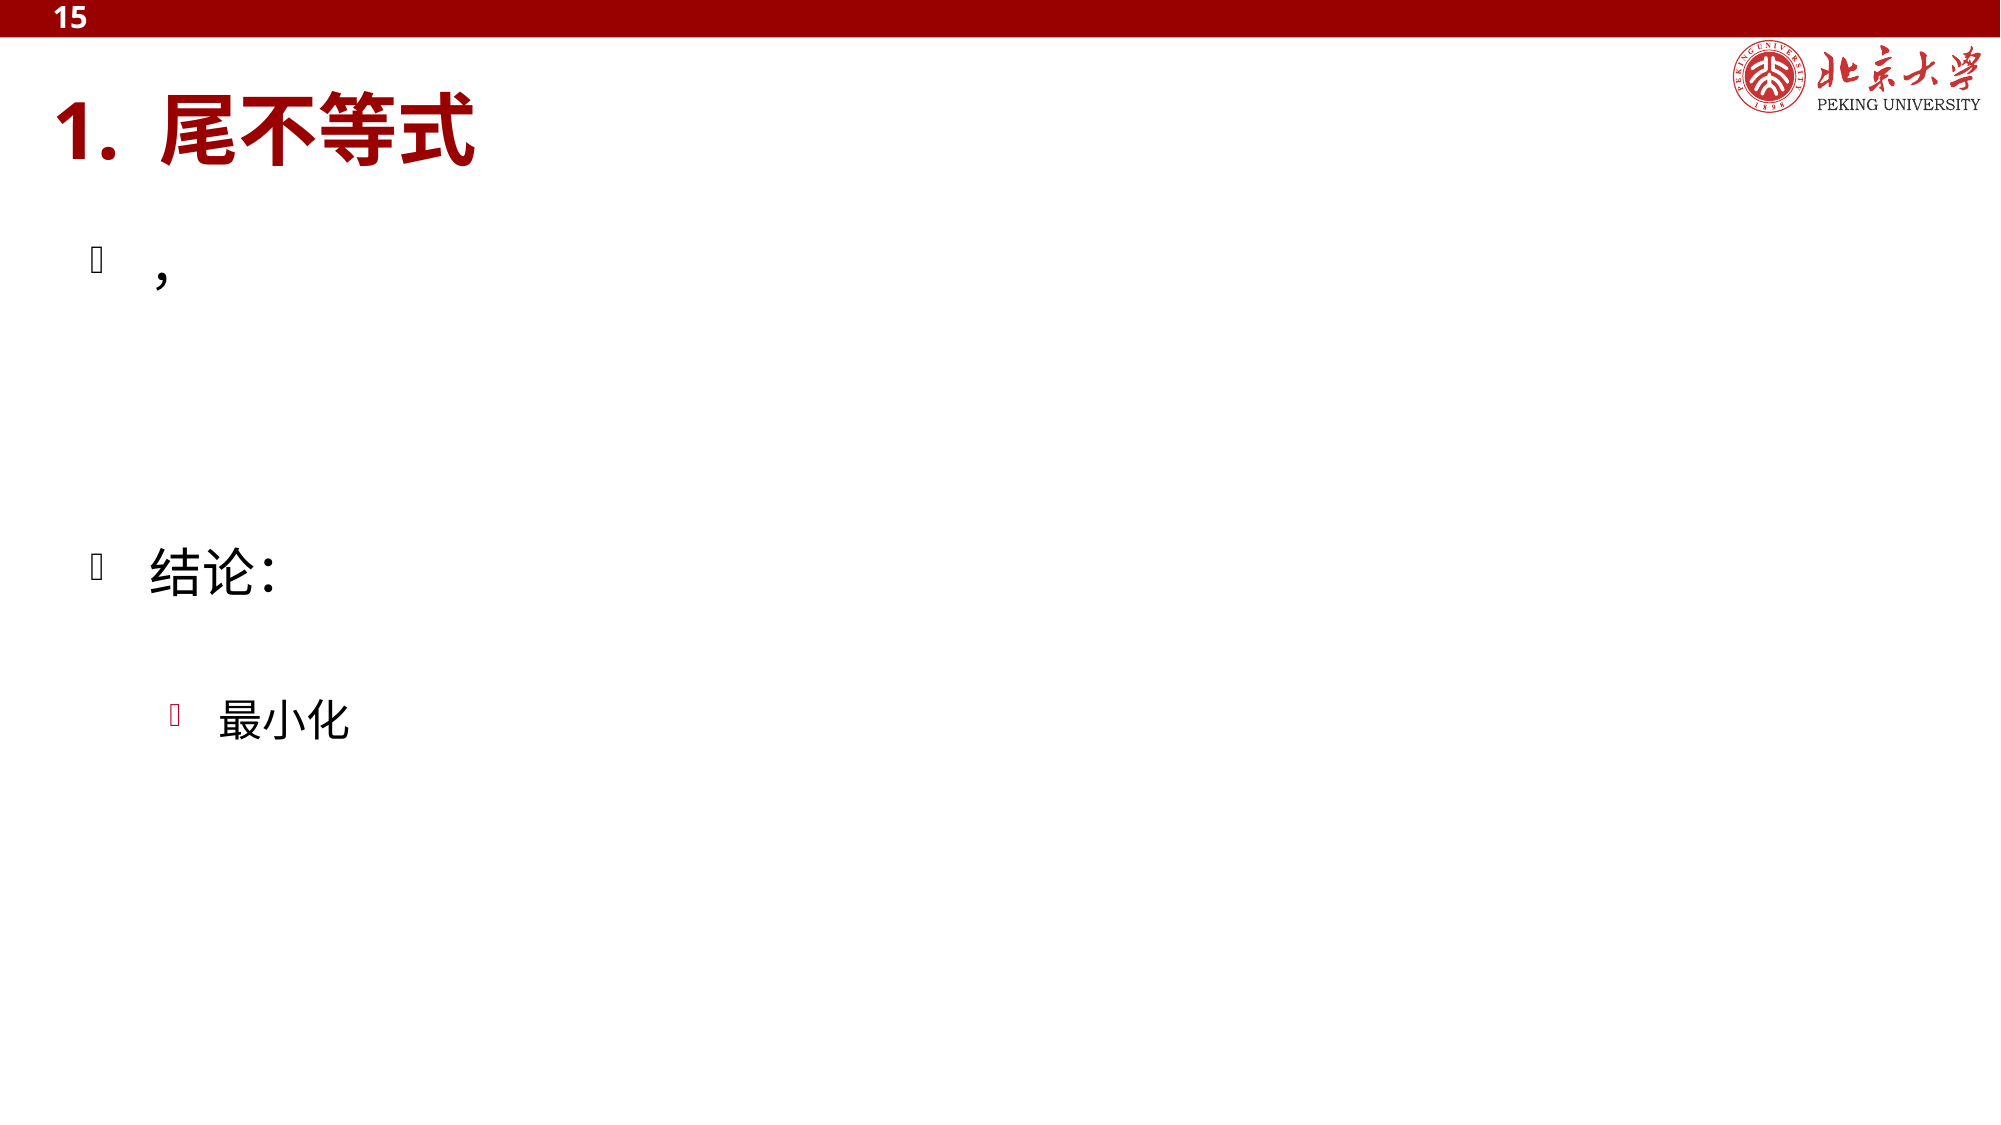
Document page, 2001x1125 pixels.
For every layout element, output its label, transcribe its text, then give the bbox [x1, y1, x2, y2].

slide_number 15 [37, 5, 225, 34]
title 1. 尾不等式 [37, 62, 1951, 194]
